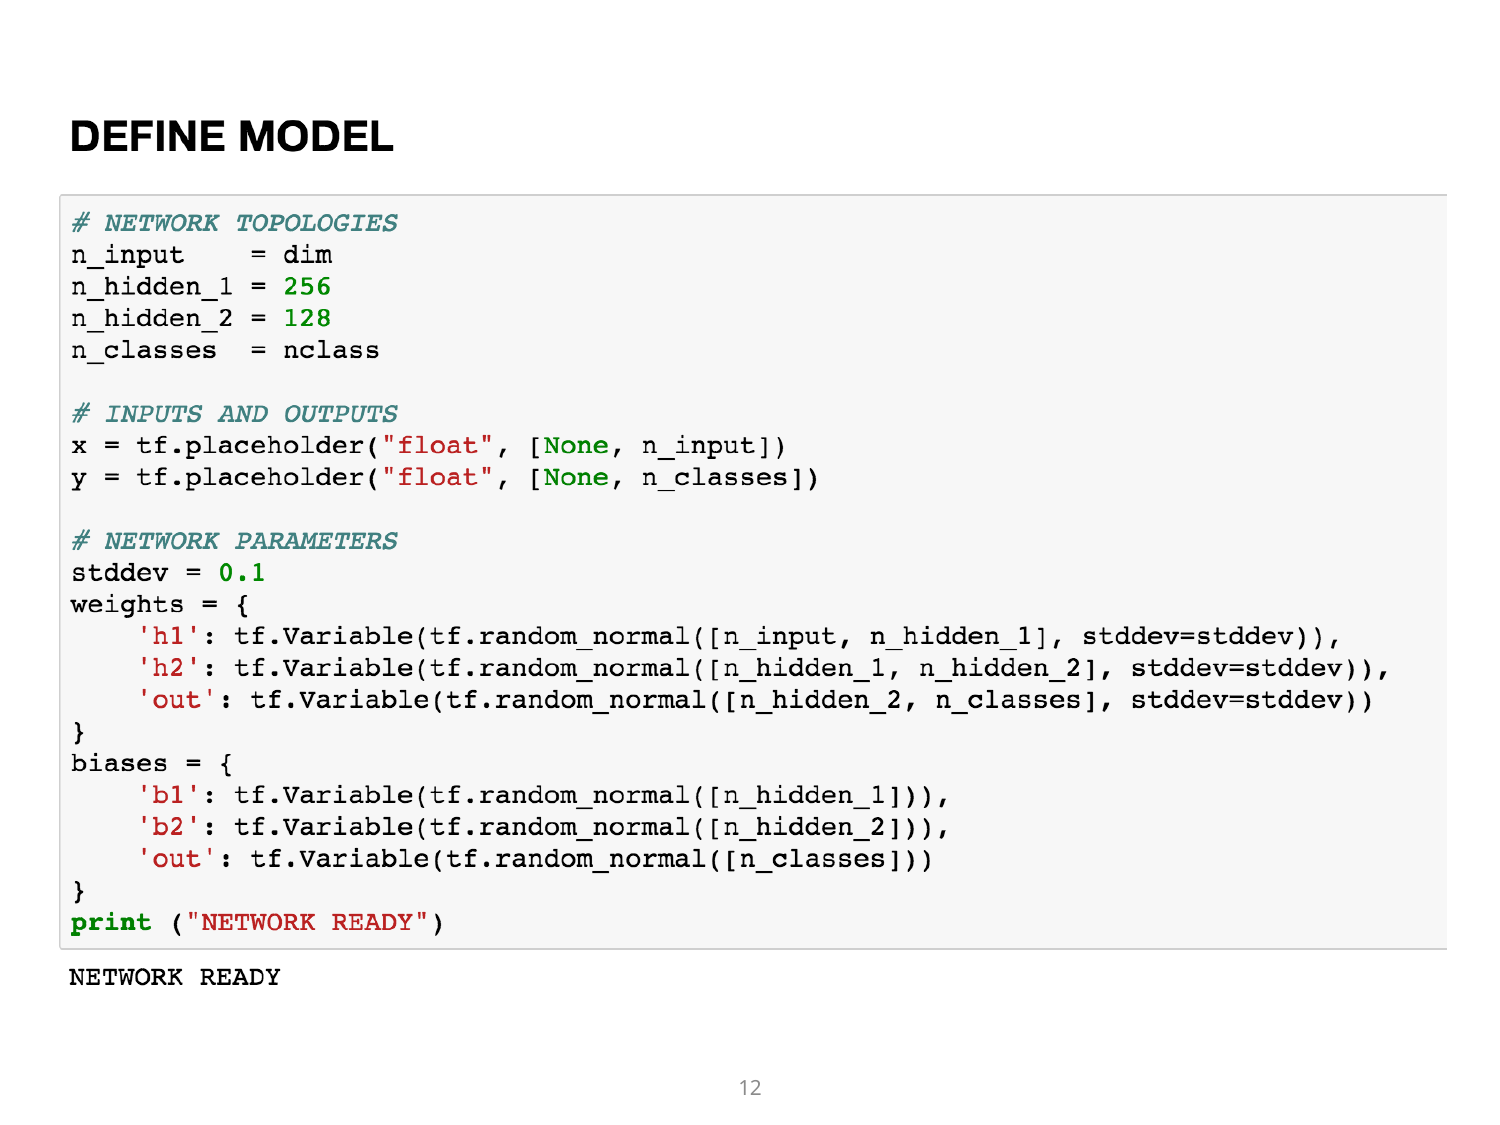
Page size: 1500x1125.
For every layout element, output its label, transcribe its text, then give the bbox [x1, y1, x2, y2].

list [52, 97, 1448, 1004]
slide_number 12 [575, 1058, 925, 1119]
